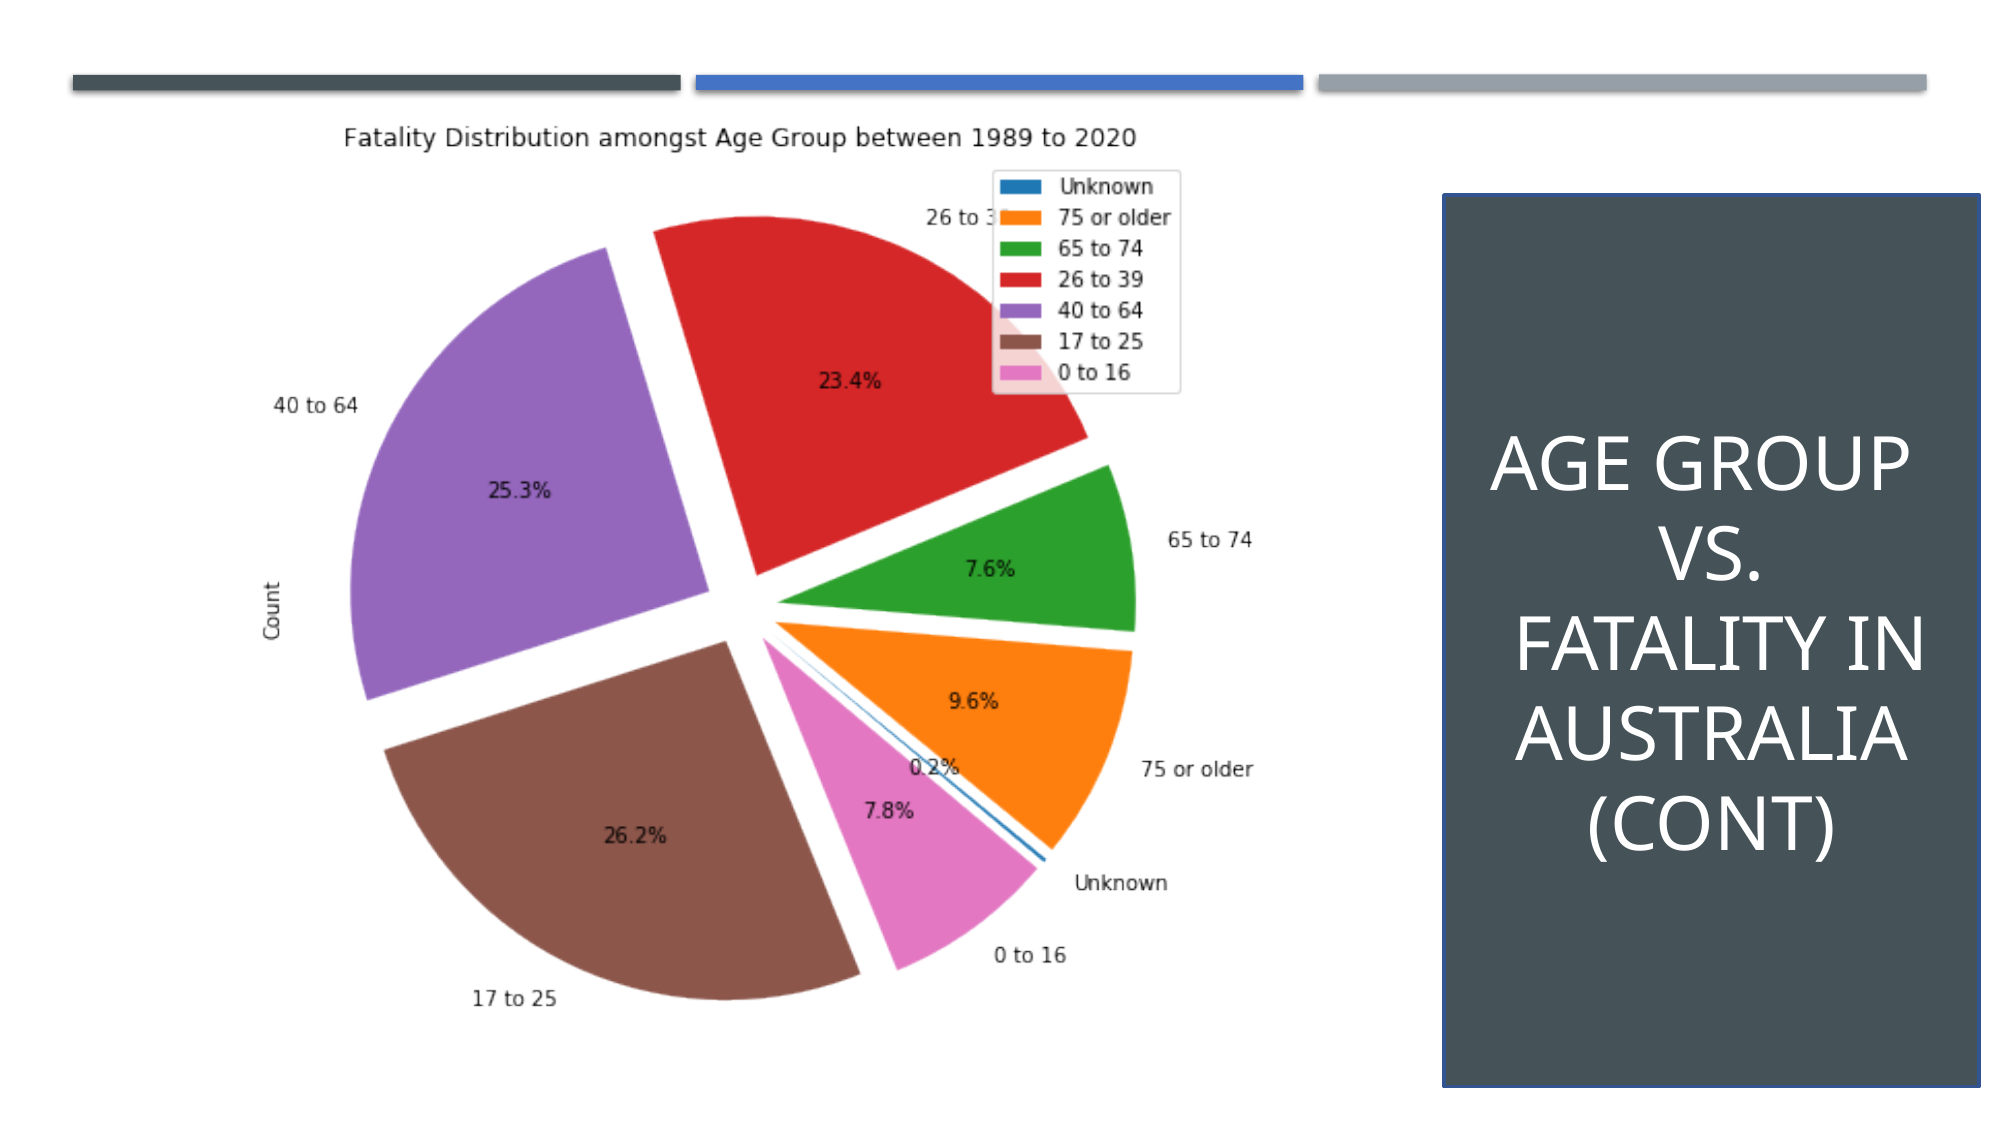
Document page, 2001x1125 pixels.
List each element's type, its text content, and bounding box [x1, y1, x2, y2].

text_box Age group Vs. fatality in Australia (Cont) [1442, 193, 1981, 1088]
picture [248, 112, 1268, 1065]
